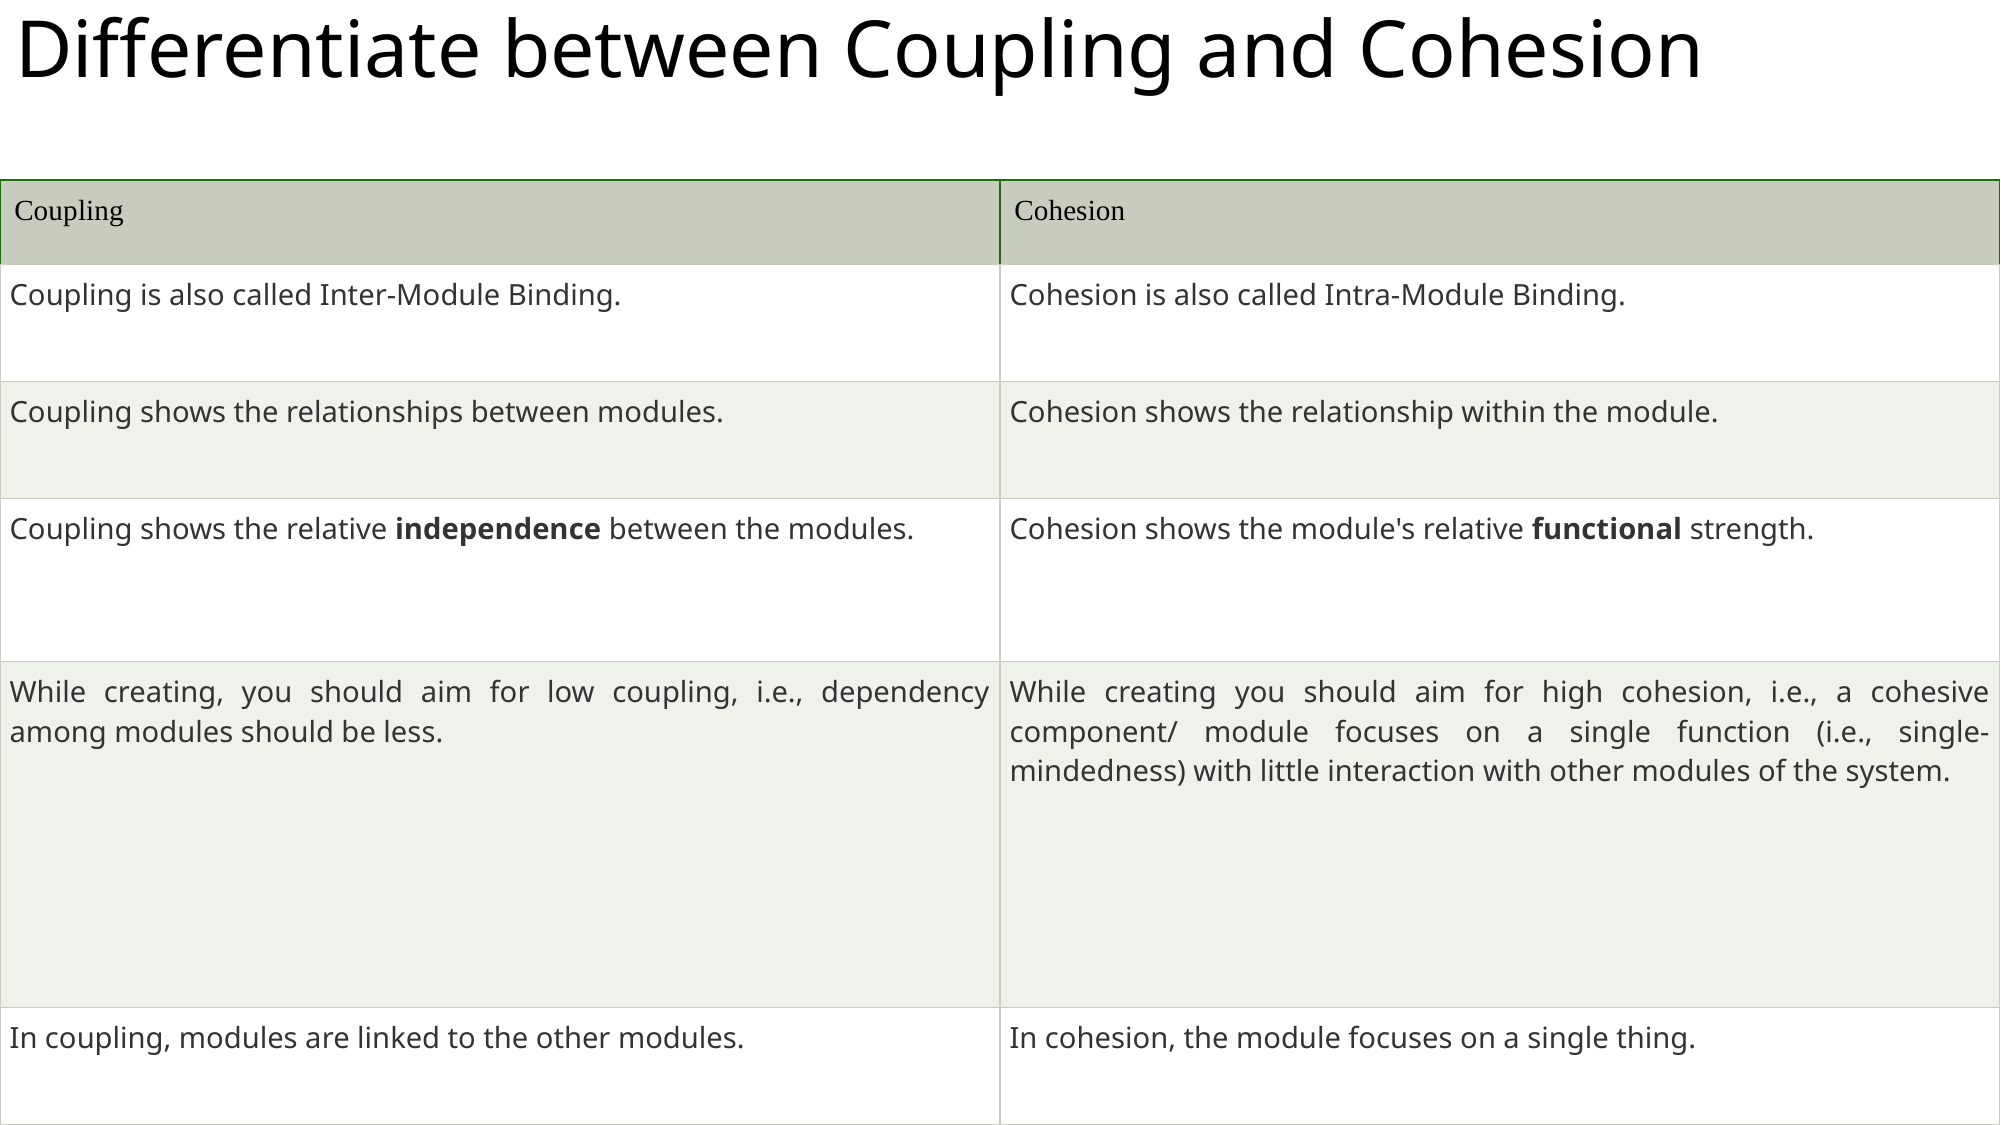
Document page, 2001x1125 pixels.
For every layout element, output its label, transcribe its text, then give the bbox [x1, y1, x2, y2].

table_cell While creating, you should aim for low coupling, i.e., dependency among modules should be less. [1, 662, 999, 1007]
table_cell While creating you should aim for high cohesion, i.e., a cohesive component/ module focuses on a single function (i.e., single-mindedness) with little interaction with other modules of the system. [1001, 662, 1999, 1007]
table_cell Coupling is also called Inter-Module Binding. [1, 265, 999, 381]
table_cell In coupling, modules are linked to the other modules. [1, 1008, 999, 1124]
title Differentiate between Coupling and Cohesion [0, 0, 1725, 179]
table_header Coupling [1, 181, 999, 264]
table_cell Cohesion is also called Intra-Module Binding. [1001, 265, 1999, 381]
table_cell Cohesion shows the relationship within the module. [1001, 382, 1999, 498]
table_cell Coupling shows the relationships between modules. [1, 382, 999, 498]
table_cell Cohesion shows the module's relative functional strength. [1001, 499, 1999, 661]
table_cell In cohesion, the module focuses on a single thing. [1001, 1008, 1999, 1124]
table_cell Coupling shows the relative independence between the modules. [1, 499, 999, 661]
table_header Cohesion [1001, 181, 1999, 264]
